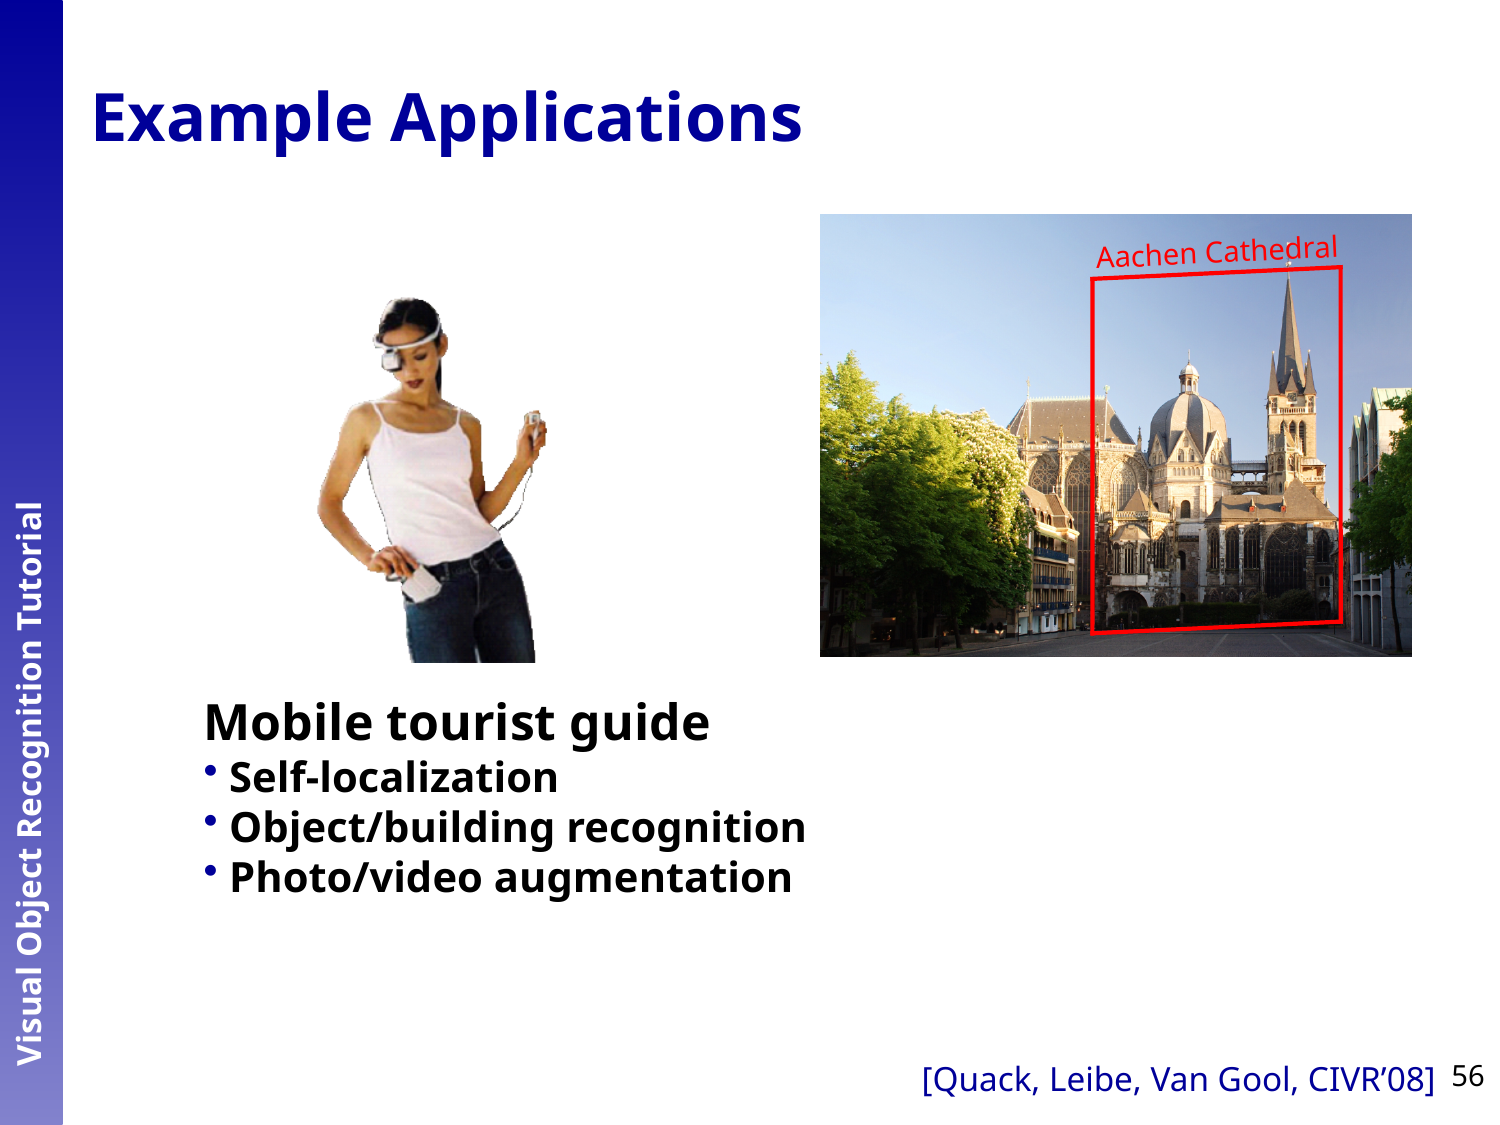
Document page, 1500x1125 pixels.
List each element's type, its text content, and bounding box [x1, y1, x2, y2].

text_box [Quack, Leibe, Van Gool, CIVR’08] [906, 1050, 1186, 1106]
slide_number 56 [1186, 1049, 1500, 1125]
title Example Applications [74, 62, 1276, 163]
text_box Mobile tourist guide Self-localization Object/building recognition Photo/video augmentation [188, 682, 823, 909]
picture [306, 255, 569, 664]
picture [820, 213, 1412, 658]
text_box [1086, 225, 1348, 634]
